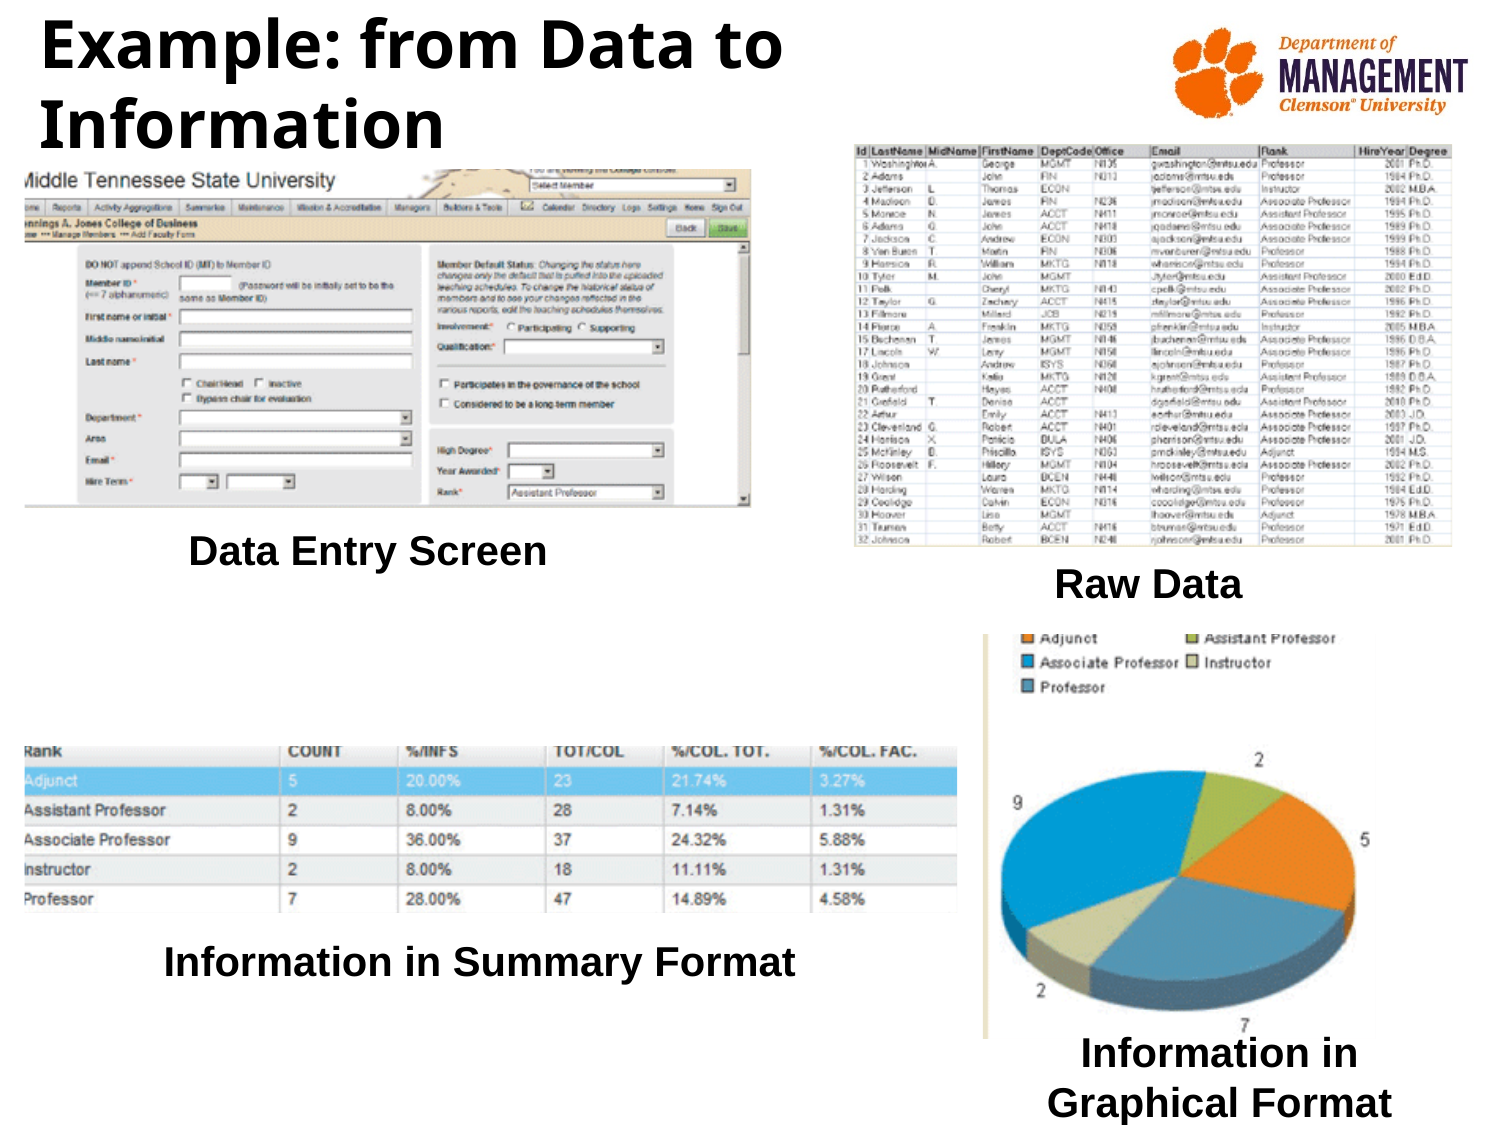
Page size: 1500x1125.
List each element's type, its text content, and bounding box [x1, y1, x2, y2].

picture [1152, 8, 1490, 141]
picture [982, 634, 1376, 1039]
picture [24, 745, 958, 913]
text_box Data Entry Screen [173, 516, 729, 582]
text_box Information in Graphical Format [976, 1018, 1463, 1125]
picture [853, 144, 1453, 547]
text_box Raw Data [1039, 553, 1453, 615]
picture [24, 169, 752, 508]
title Example: from Data to Information [24, 34, 1153, 130]
text_box Information in Summary Format [148, 927, 833, 993]
